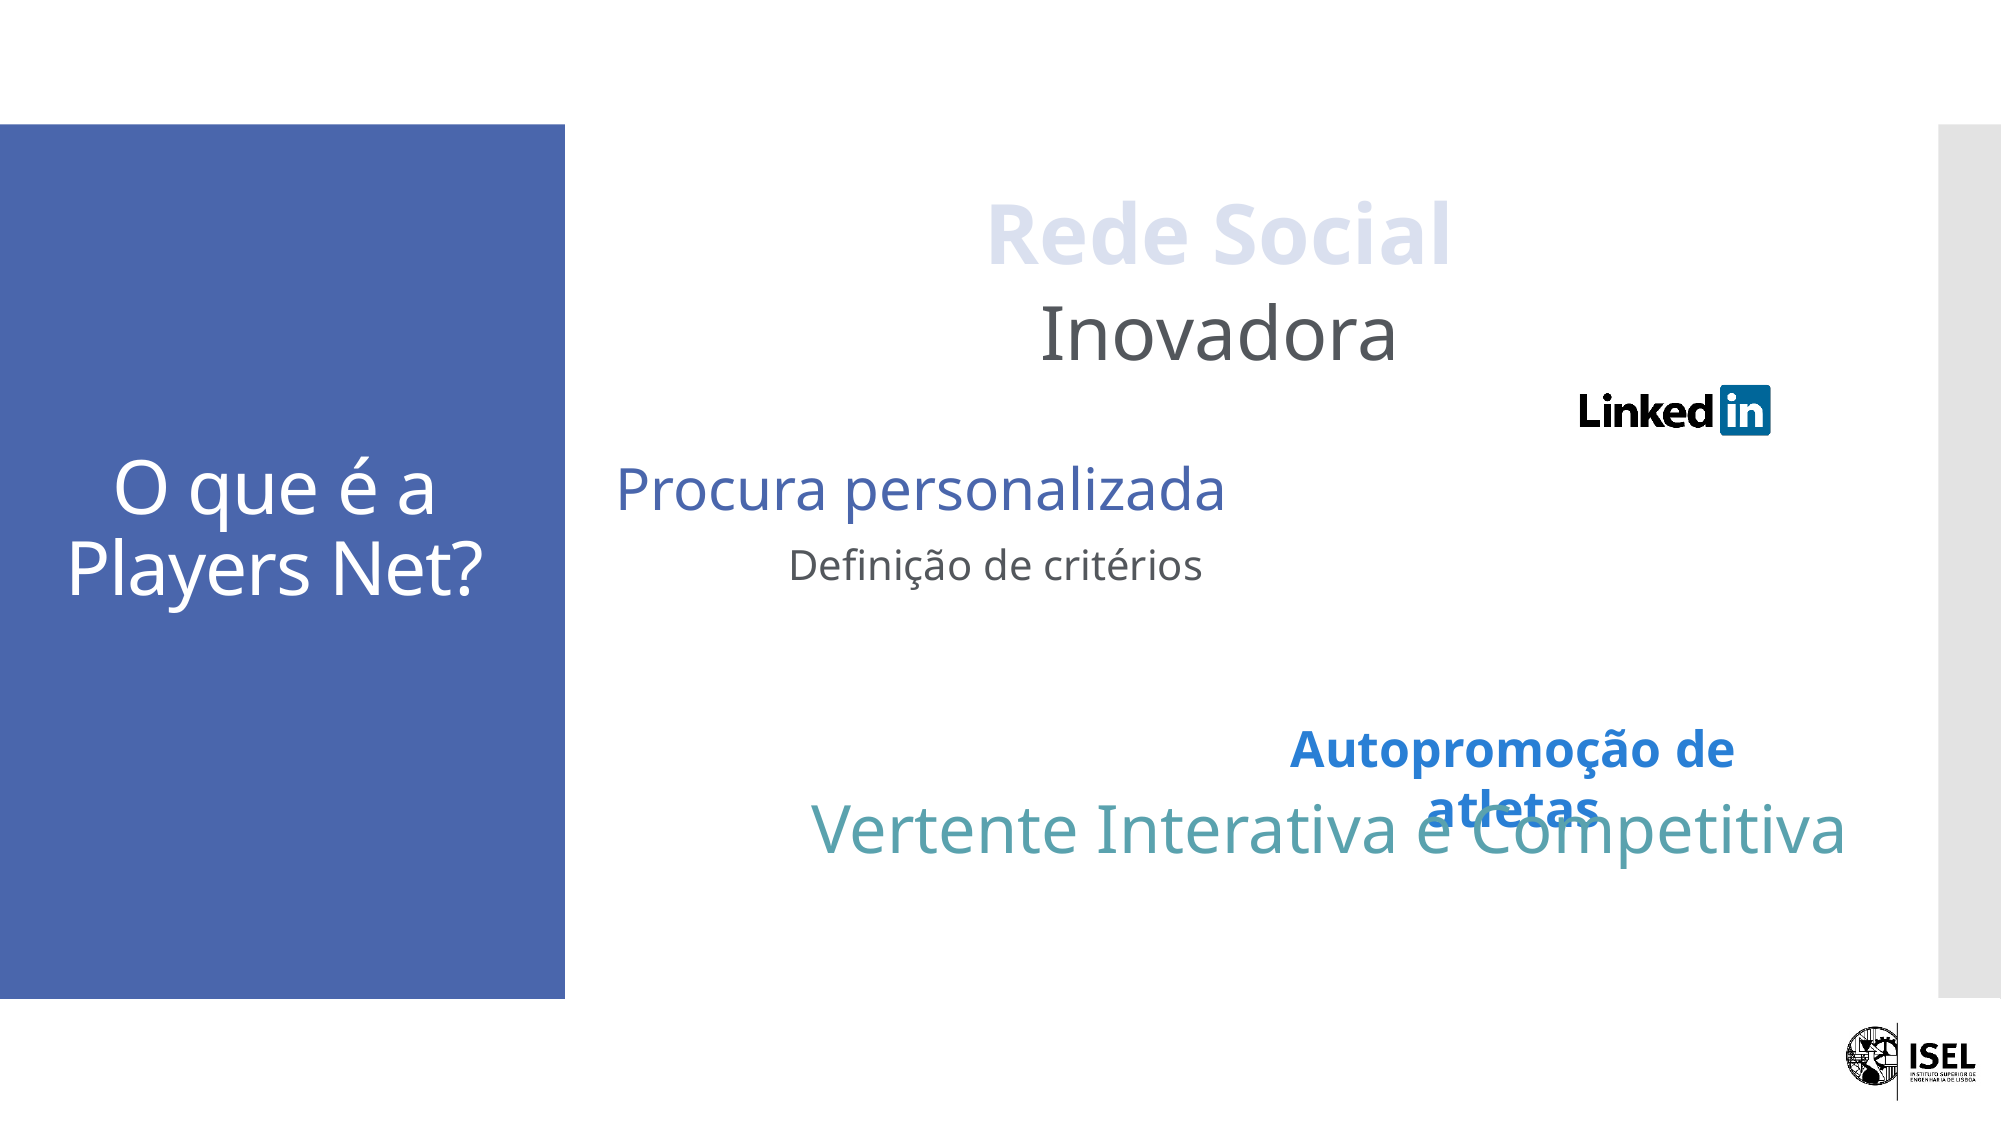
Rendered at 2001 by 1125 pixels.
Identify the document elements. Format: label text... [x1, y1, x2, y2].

text_box Inovadora [1025, 289, 1415, 383]
picture [1740, 404, 1762, 426]
title O que é a Players Net? [33, 416, 517, 645]
picture [1577, 383, 1771, 437]
picture [1728, 405, 1735, 426]
text_box Procura personalizada [600, 444, 1258, 530]
picture [1728, 394, 1735, 400]
text_box Rede Social [970, 173, 1470, 289]
picture [1821, 998, 2000, 1125]
text_box Definição de critérios [773, 531, 1219, 597]
text_box Autopromoção de atletas [1219, 710, 1808, 779]
text_box Vertente Interativa e Competitiva [796, 779, 1865, 875]
